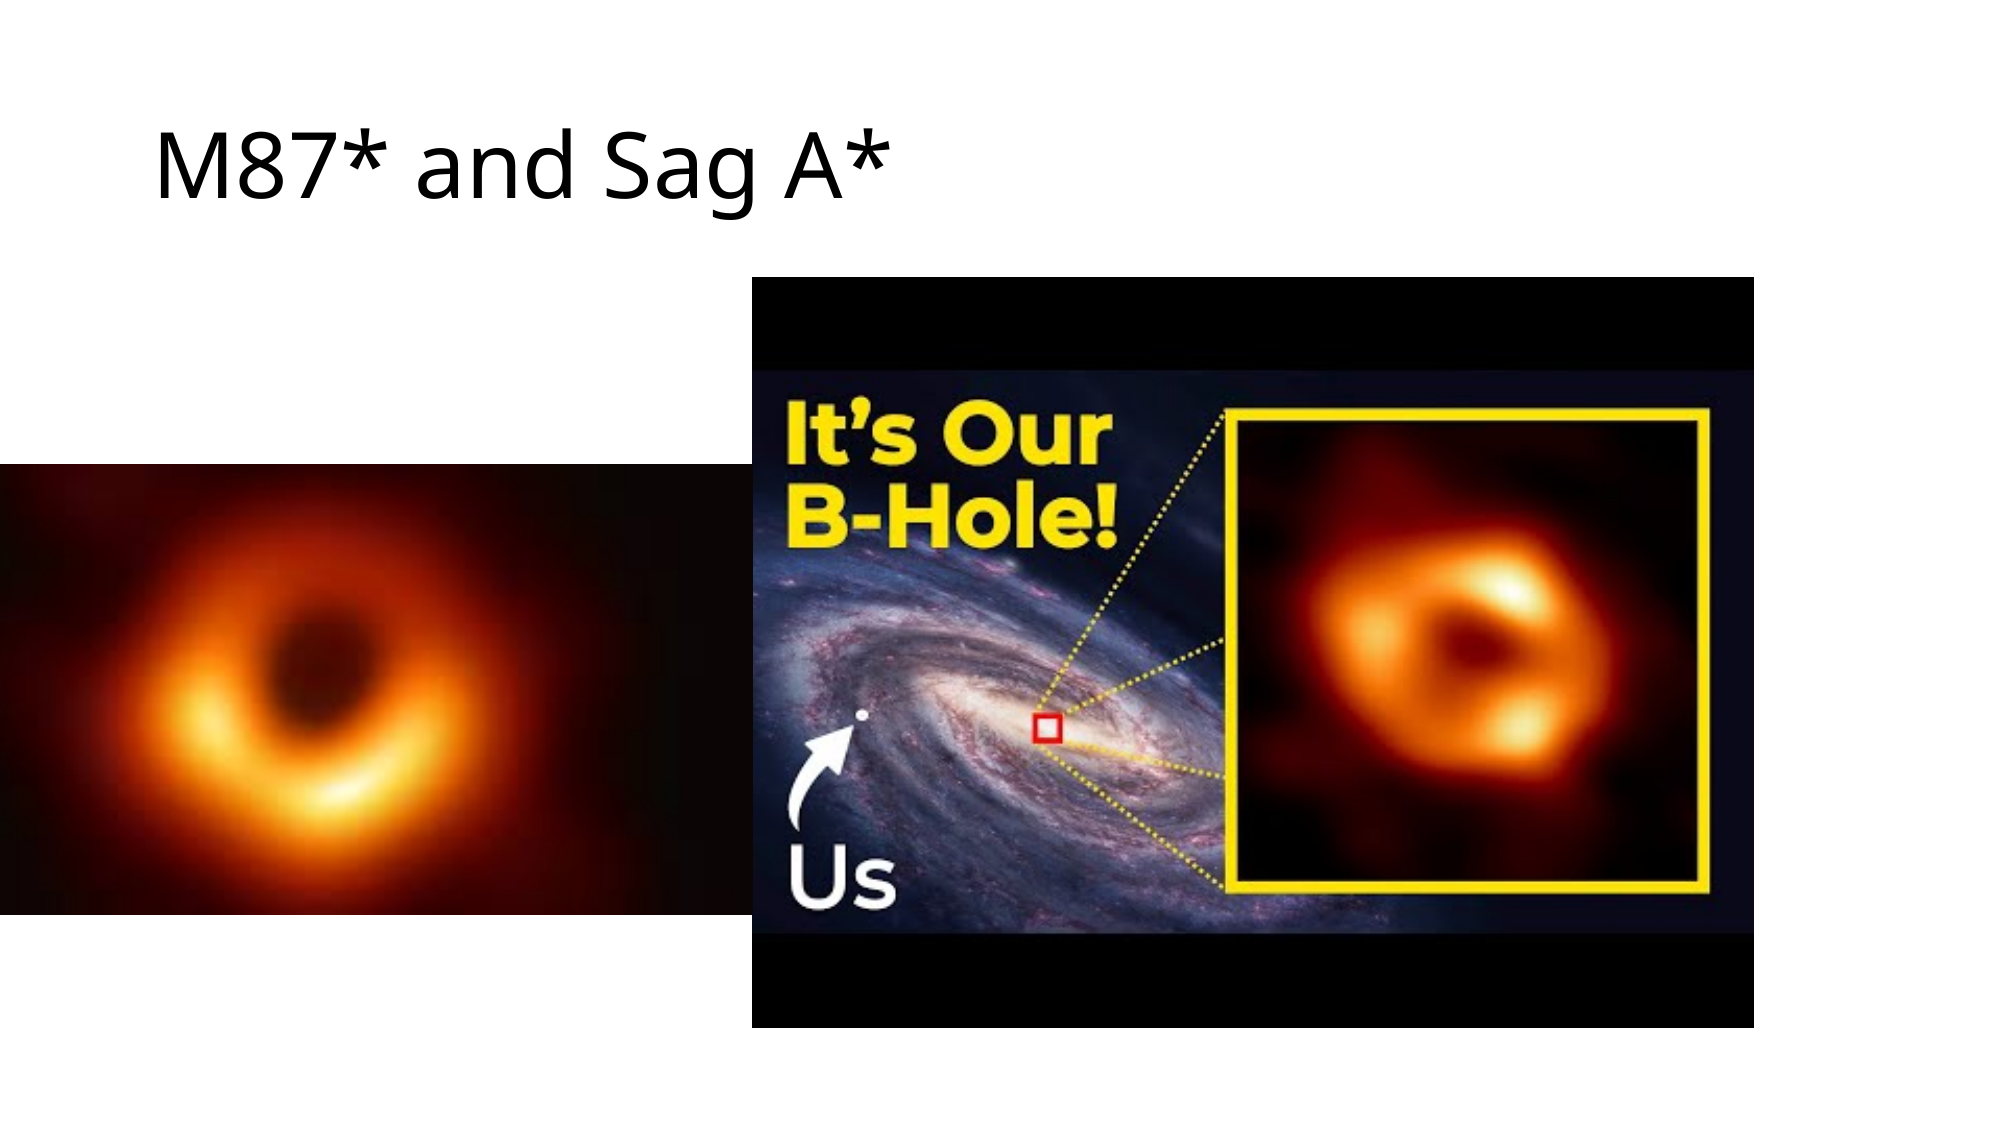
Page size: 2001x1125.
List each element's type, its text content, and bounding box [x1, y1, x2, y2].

title M87* and Sag A* [137, 59, 1863, 278]
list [752, 277, 1754, 1028]
picture [0, 464, 753, 915]
